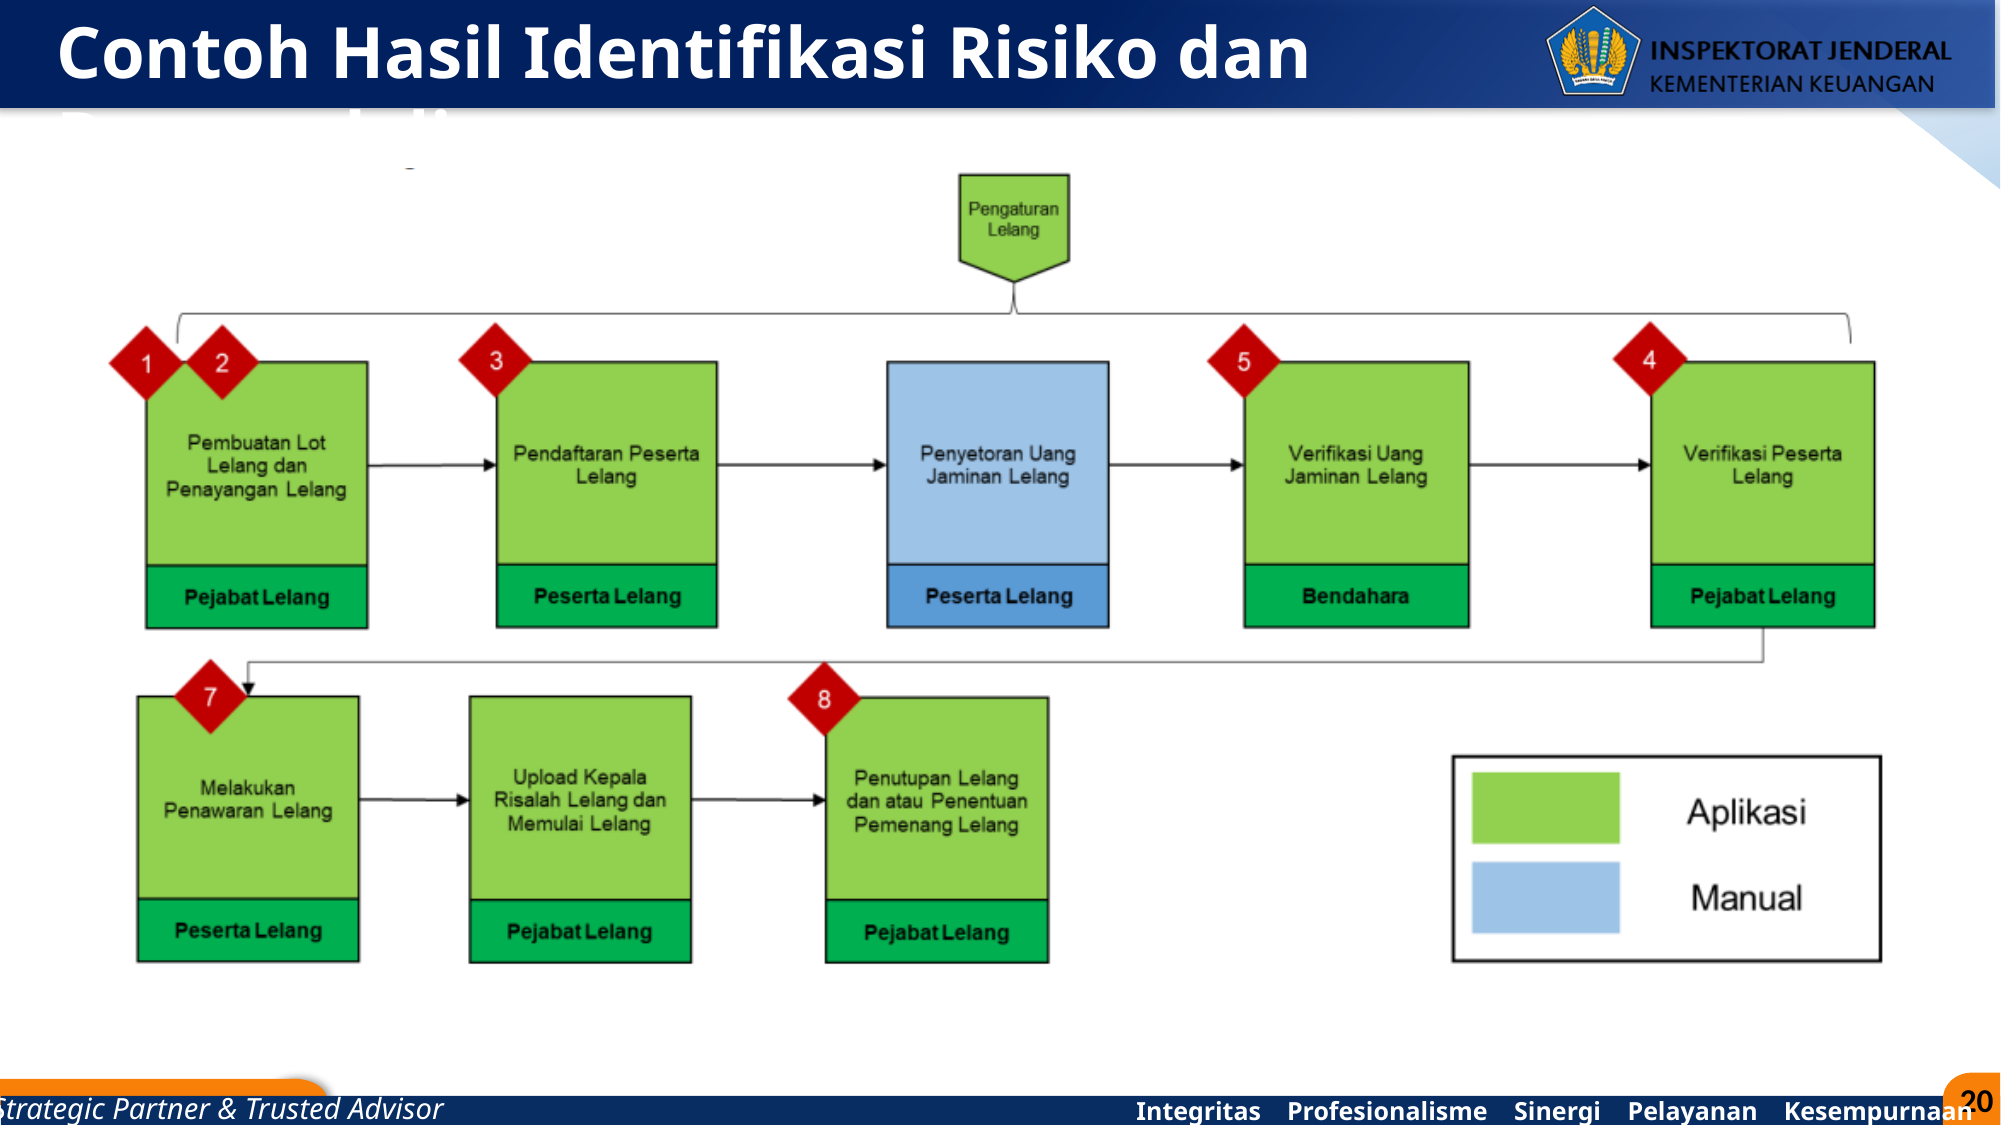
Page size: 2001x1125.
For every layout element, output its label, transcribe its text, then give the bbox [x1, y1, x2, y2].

picture [97, 168, 1903, 988]
picture [1767, 0, 1970, 117]
text_box Contoh Hasil Identifikasi Risiko dan Pengendalian [41, 0, 1767, 185]
